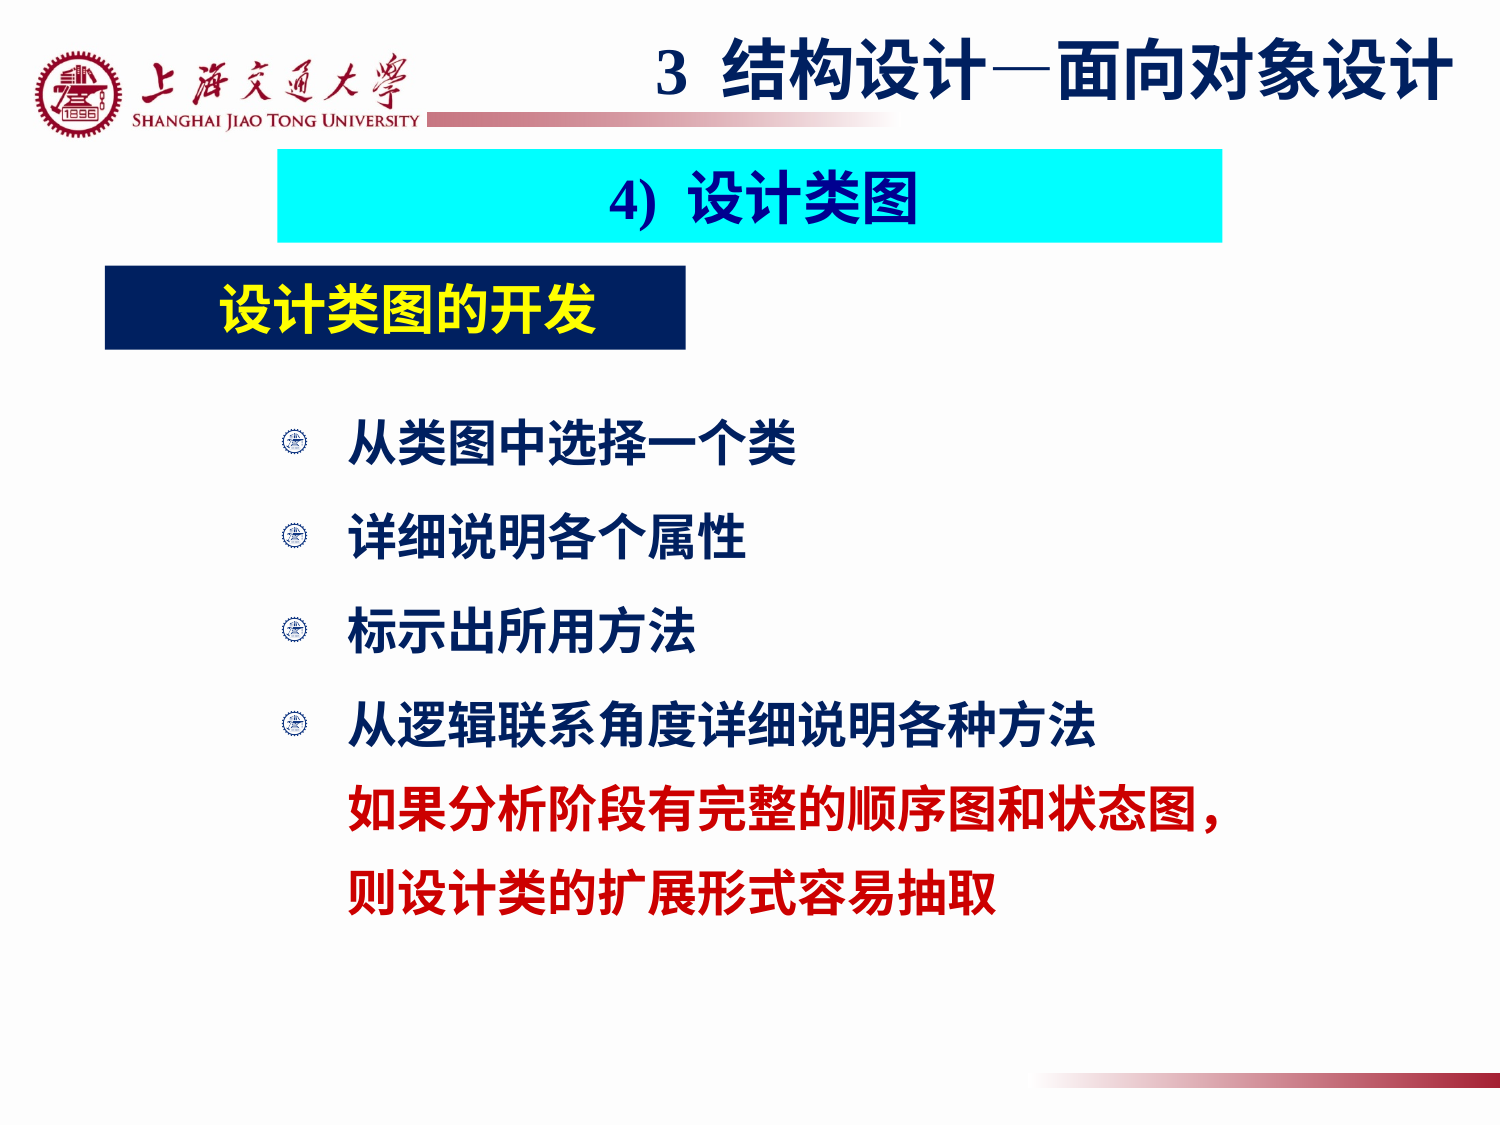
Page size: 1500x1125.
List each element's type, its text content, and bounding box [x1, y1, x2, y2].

list 从类图中选择一个类 详细说明各个属性 标示出所用方法 从逻辑联系角度详细说明各种方法 如果分析阶段有完整的顺序图和状态图，则设计类的扩展形式容易抽取 [258, 380, 1285, 977]
text_box 4) 设计类图 [277, 149, 1223, 243]
picture [0, 0, 1500, 1125]
text_box 设计类图的开发 [104, 265, 686, 350]
text_box 3 结构设计—面向对象设计 [98, 19, 1471, 116]
